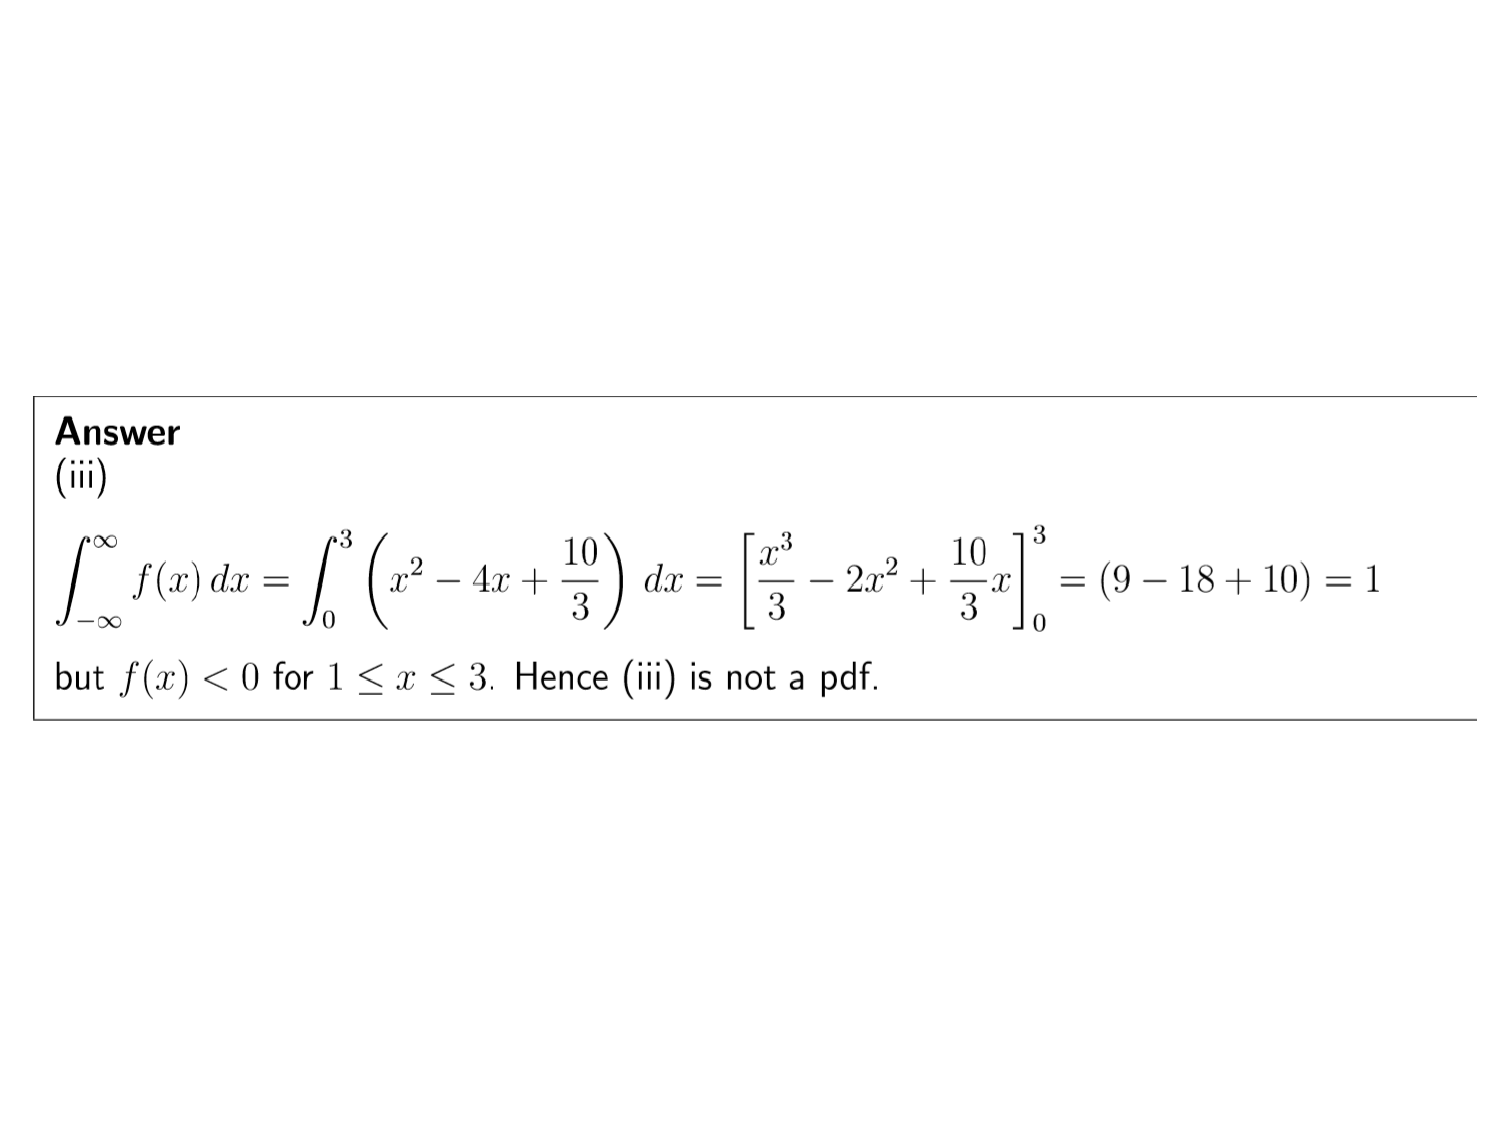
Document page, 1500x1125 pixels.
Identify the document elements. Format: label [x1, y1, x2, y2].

picture [0, 396, 1477, 729]
